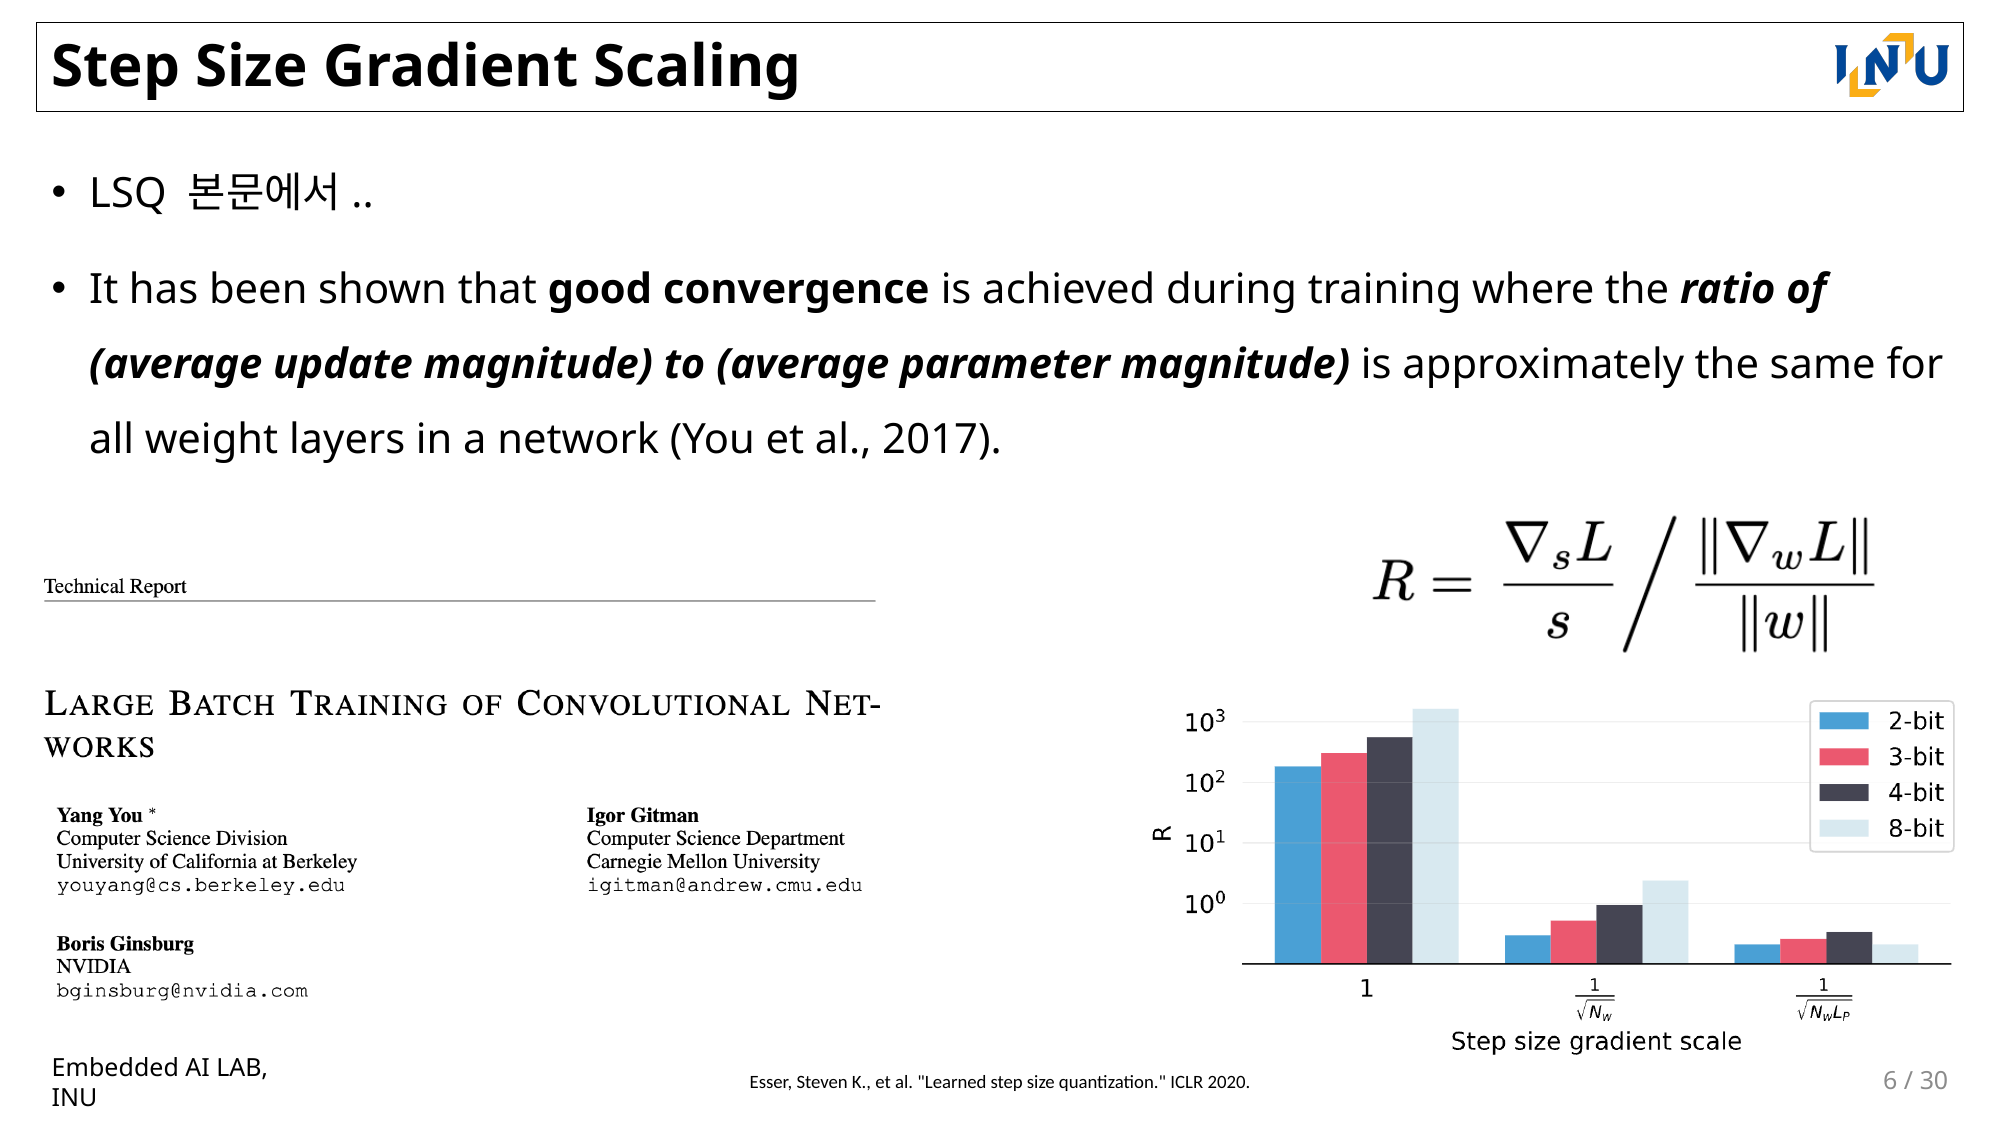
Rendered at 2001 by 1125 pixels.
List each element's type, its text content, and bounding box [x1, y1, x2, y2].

slide_number 6 / 30 [1513, 1058, 1964, 1112]
title Step Size Gradient Scaling [36, 22, 1964, 112]
text_box Esser, Steven K., et al. "Learned step size quantization." ICLR 2020. [734, 1062, 1266, 1100]
list LSQ 본문에서.. It has been shown that good convergence is achieved during training where the ratio of (average update magnitude) to (average parameter magnitude) is approximately the same for all weight layers in a network (You et al., 2017). [36, 133, 1964, 1052]
picture [1355, 499, 1902, 664]
picture [1144, 690, 1964, 1058]
picture [36, 564, 893, 1005]
